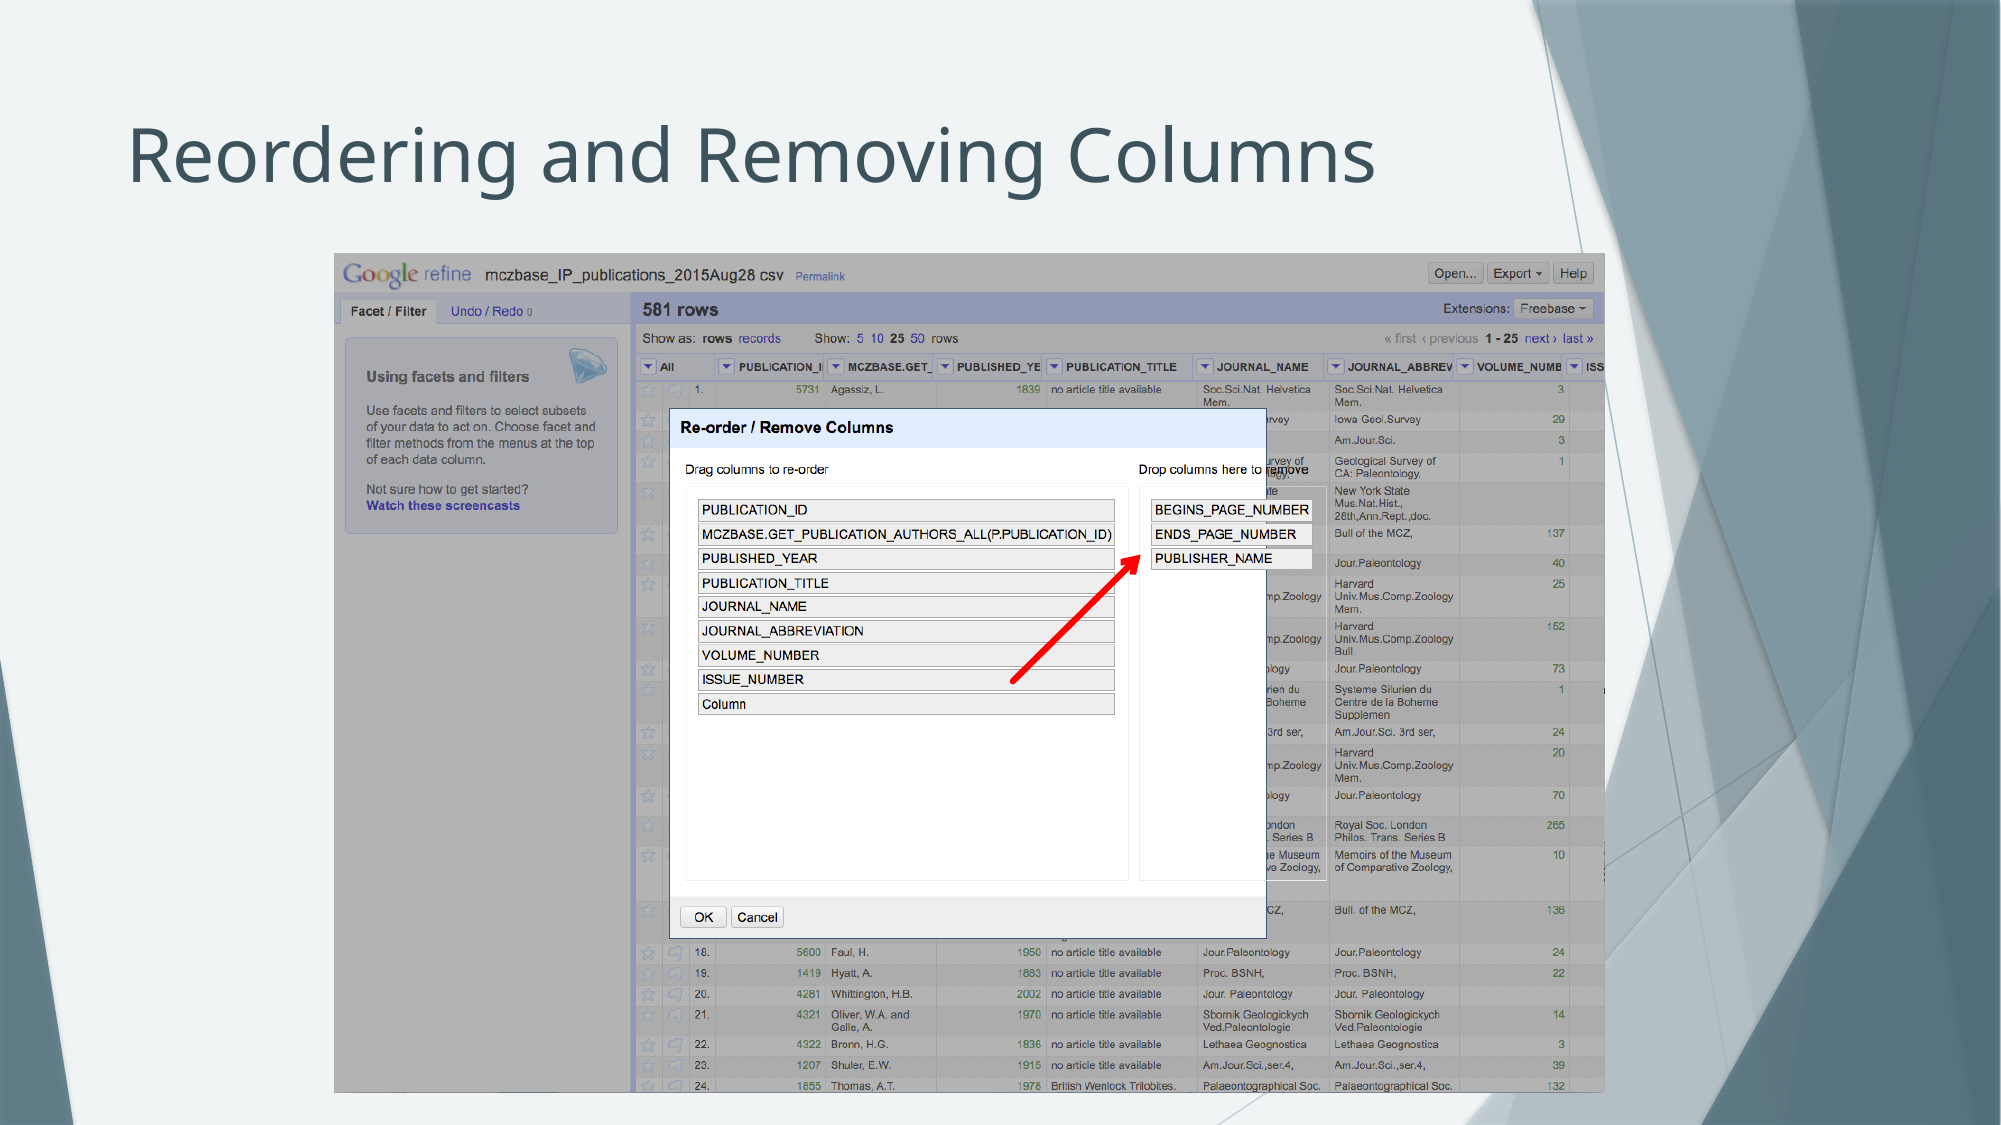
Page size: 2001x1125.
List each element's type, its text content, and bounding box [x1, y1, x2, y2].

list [333, 252, 1606, 1094]
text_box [1012, 554, 1142, 682]
title Reordering and Removing Columns [111, 99, 1522, 317]
